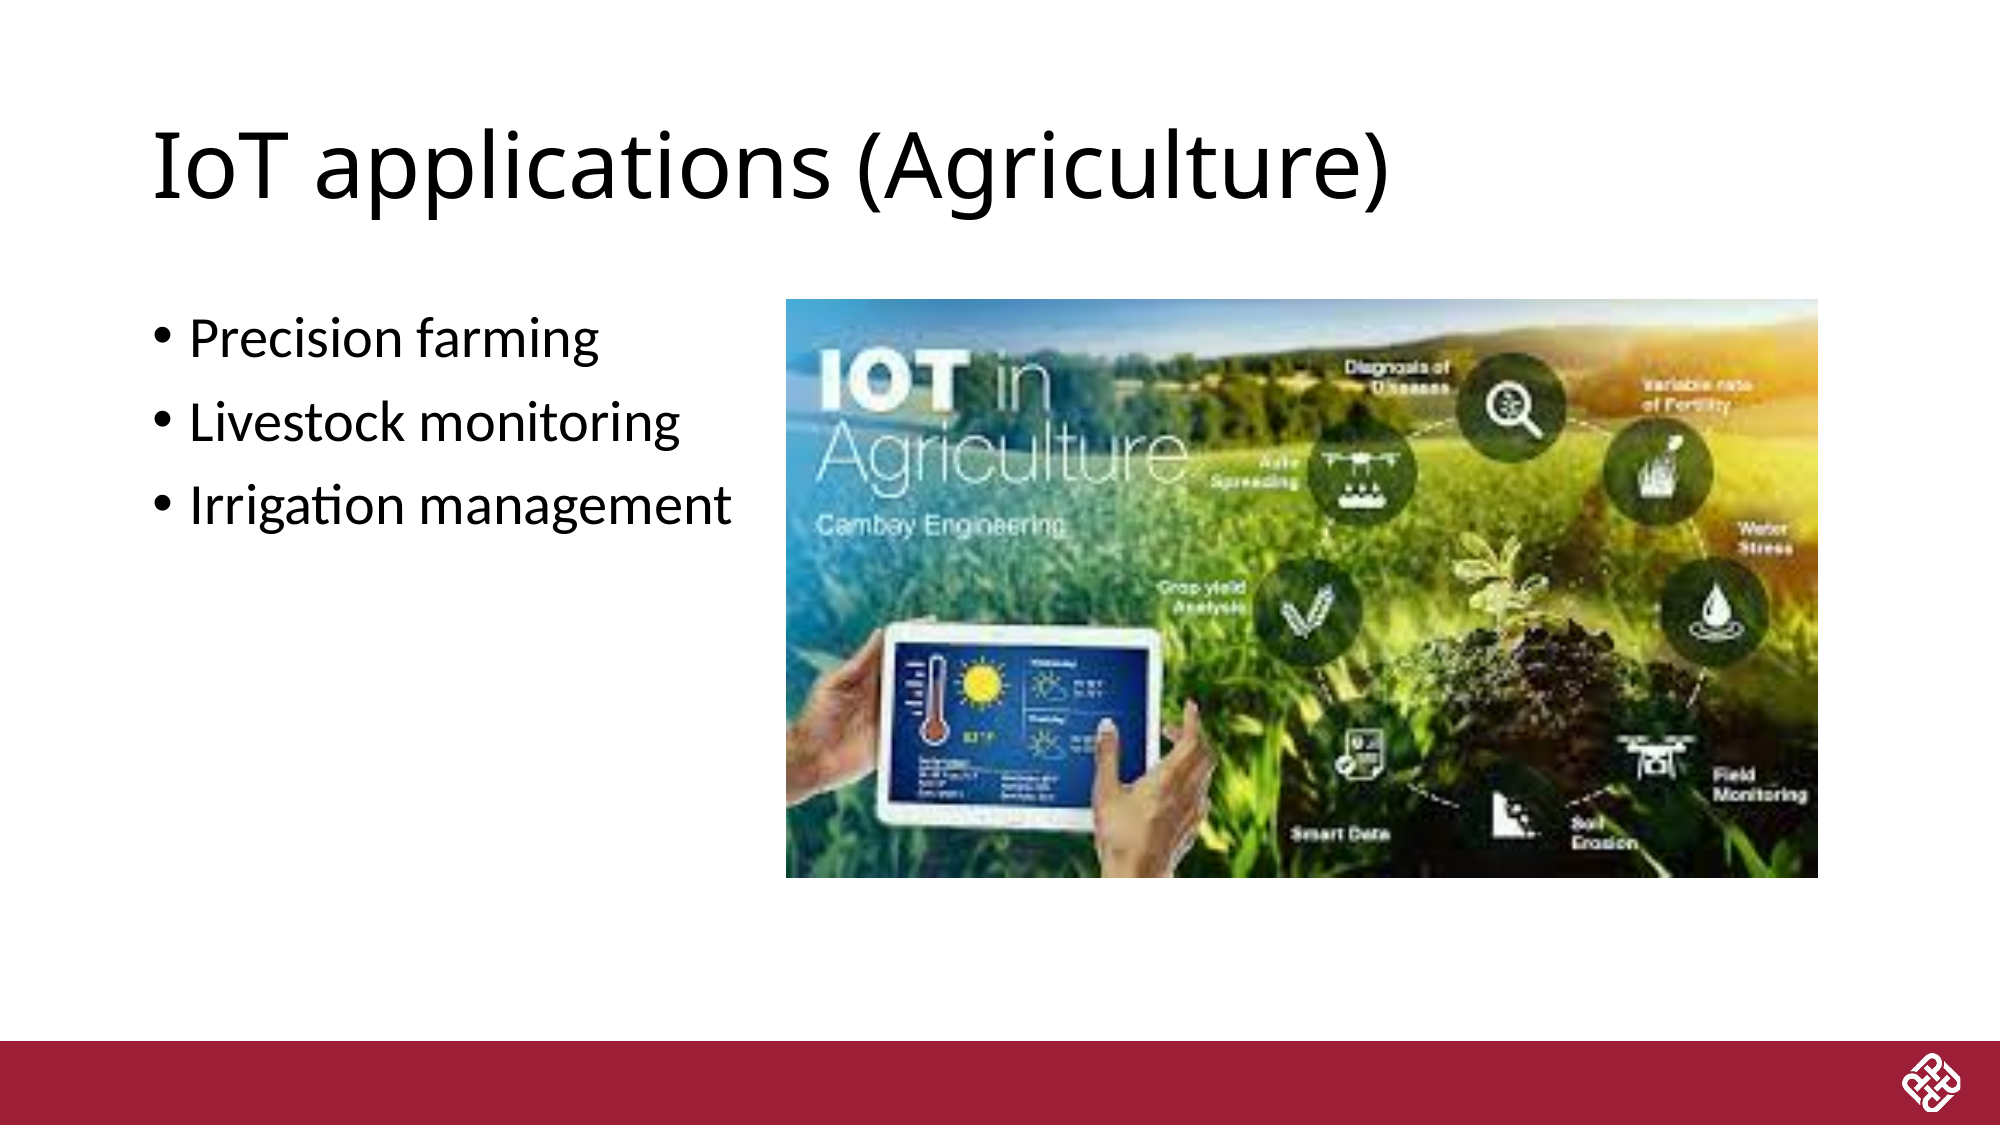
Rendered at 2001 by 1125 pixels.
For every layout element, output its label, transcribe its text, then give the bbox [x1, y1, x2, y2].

title IoT applications (Agriculture) [137, 59, 1863, 278]
picture [785, 299, 1818, 878]
picture [0, 1041, 2000, 1125]
list Precision farming Livestock monitoring Irrigation management [137, 299, 1863, 1014]
